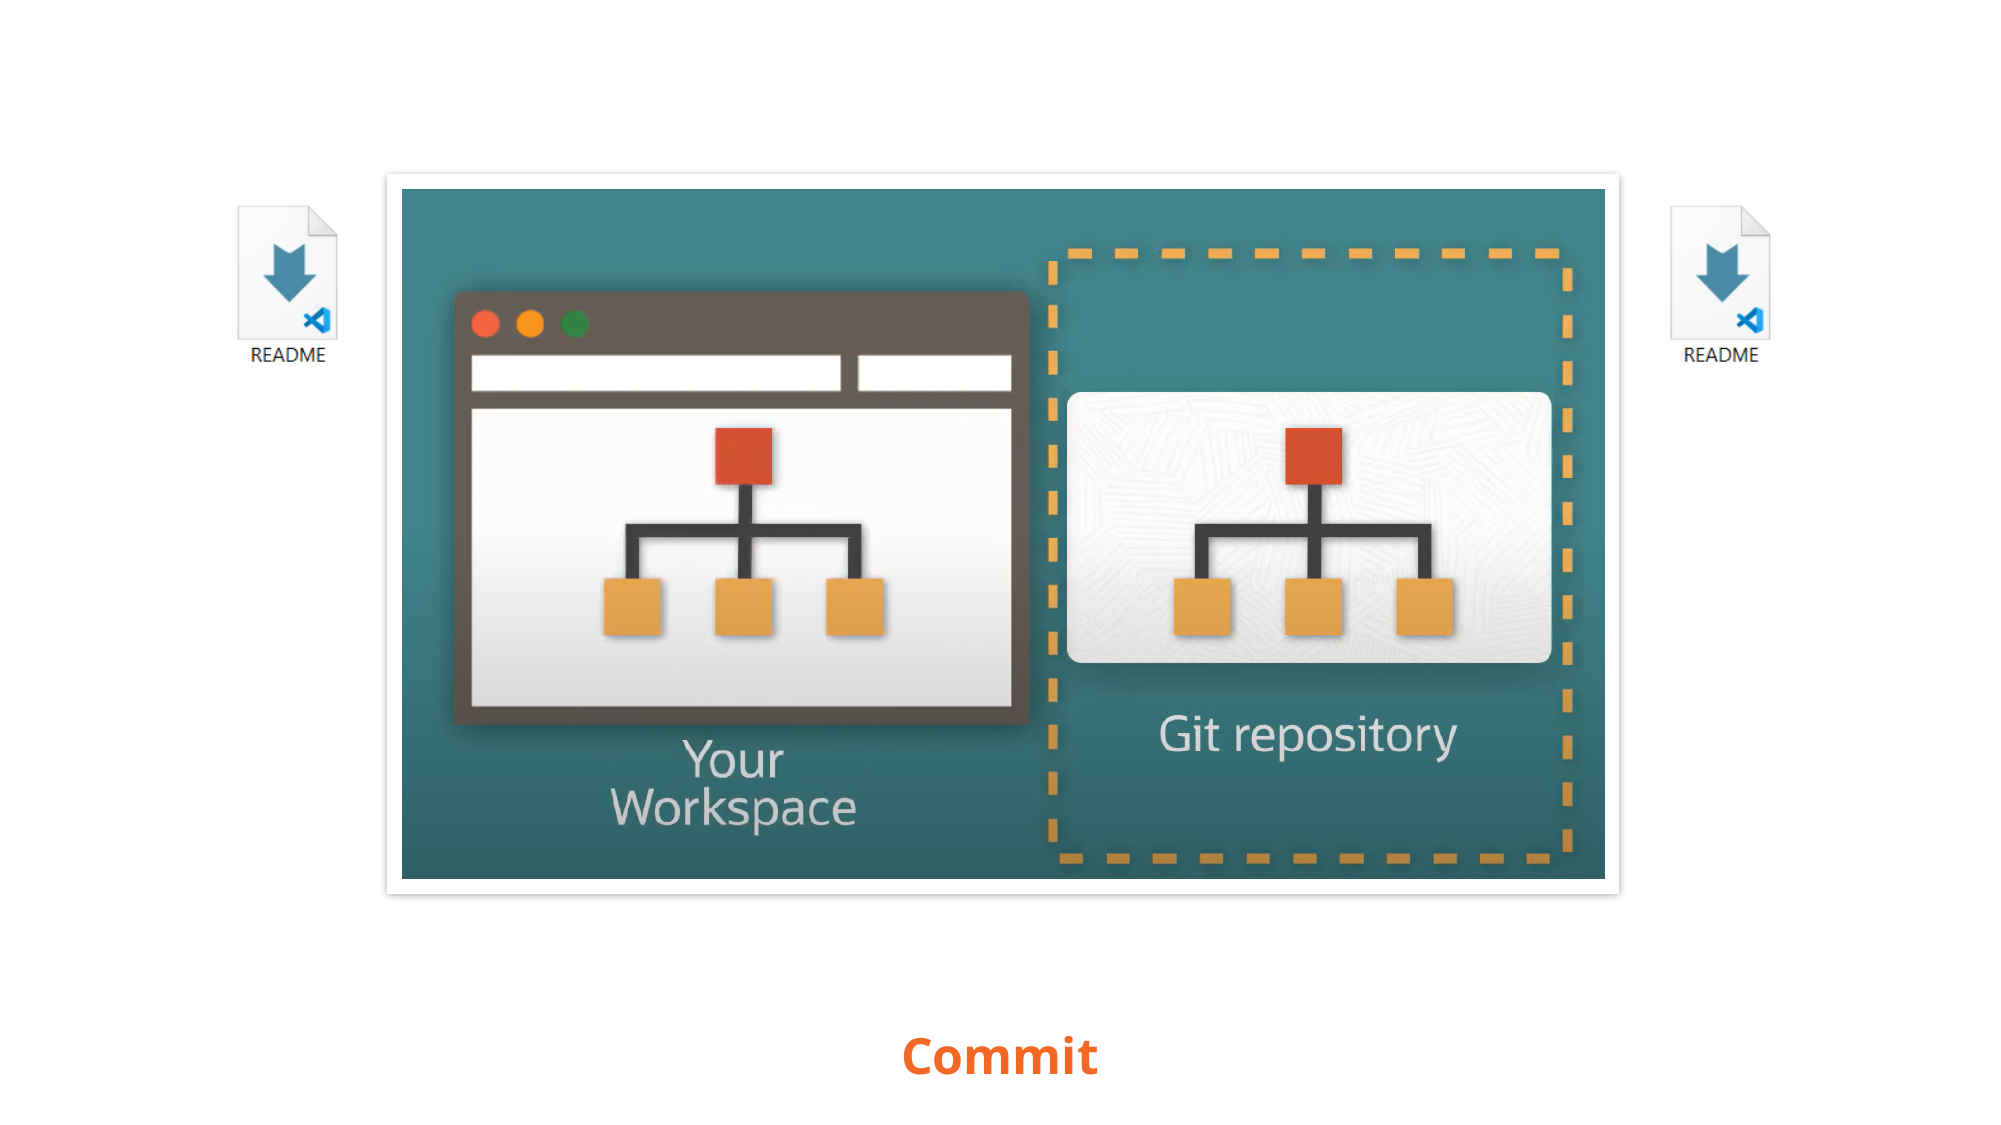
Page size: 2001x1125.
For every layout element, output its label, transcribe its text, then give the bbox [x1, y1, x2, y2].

text_box Commit [833, 1016, 1167, 1092]
picture [401, 188, 1605, 880]
picture [1648, 188, 1792, 386]
picture [215, 188, 359, 386]
